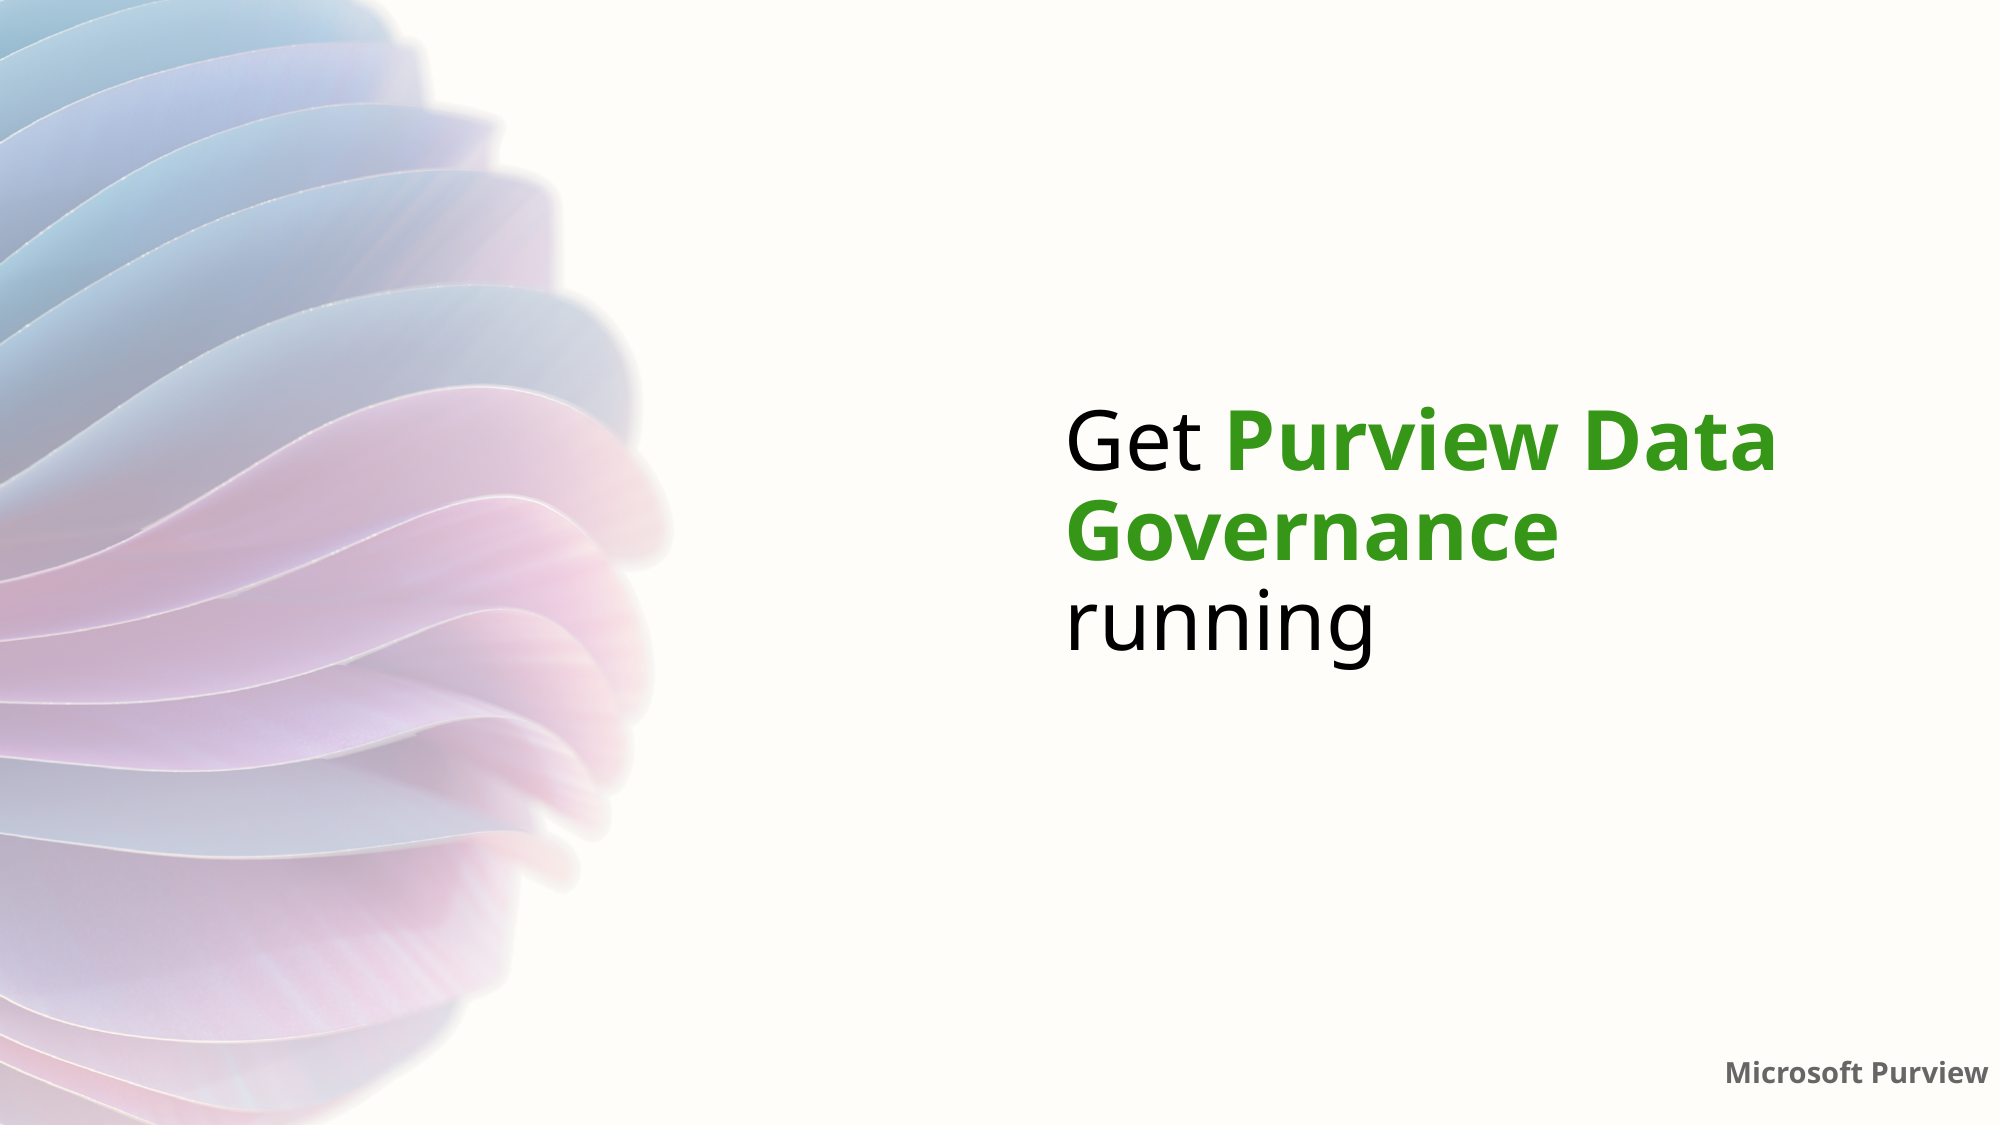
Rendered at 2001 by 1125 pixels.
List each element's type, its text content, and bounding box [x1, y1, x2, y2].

list Get Purview Data Governance running [1050, 391, 1892, 813]
